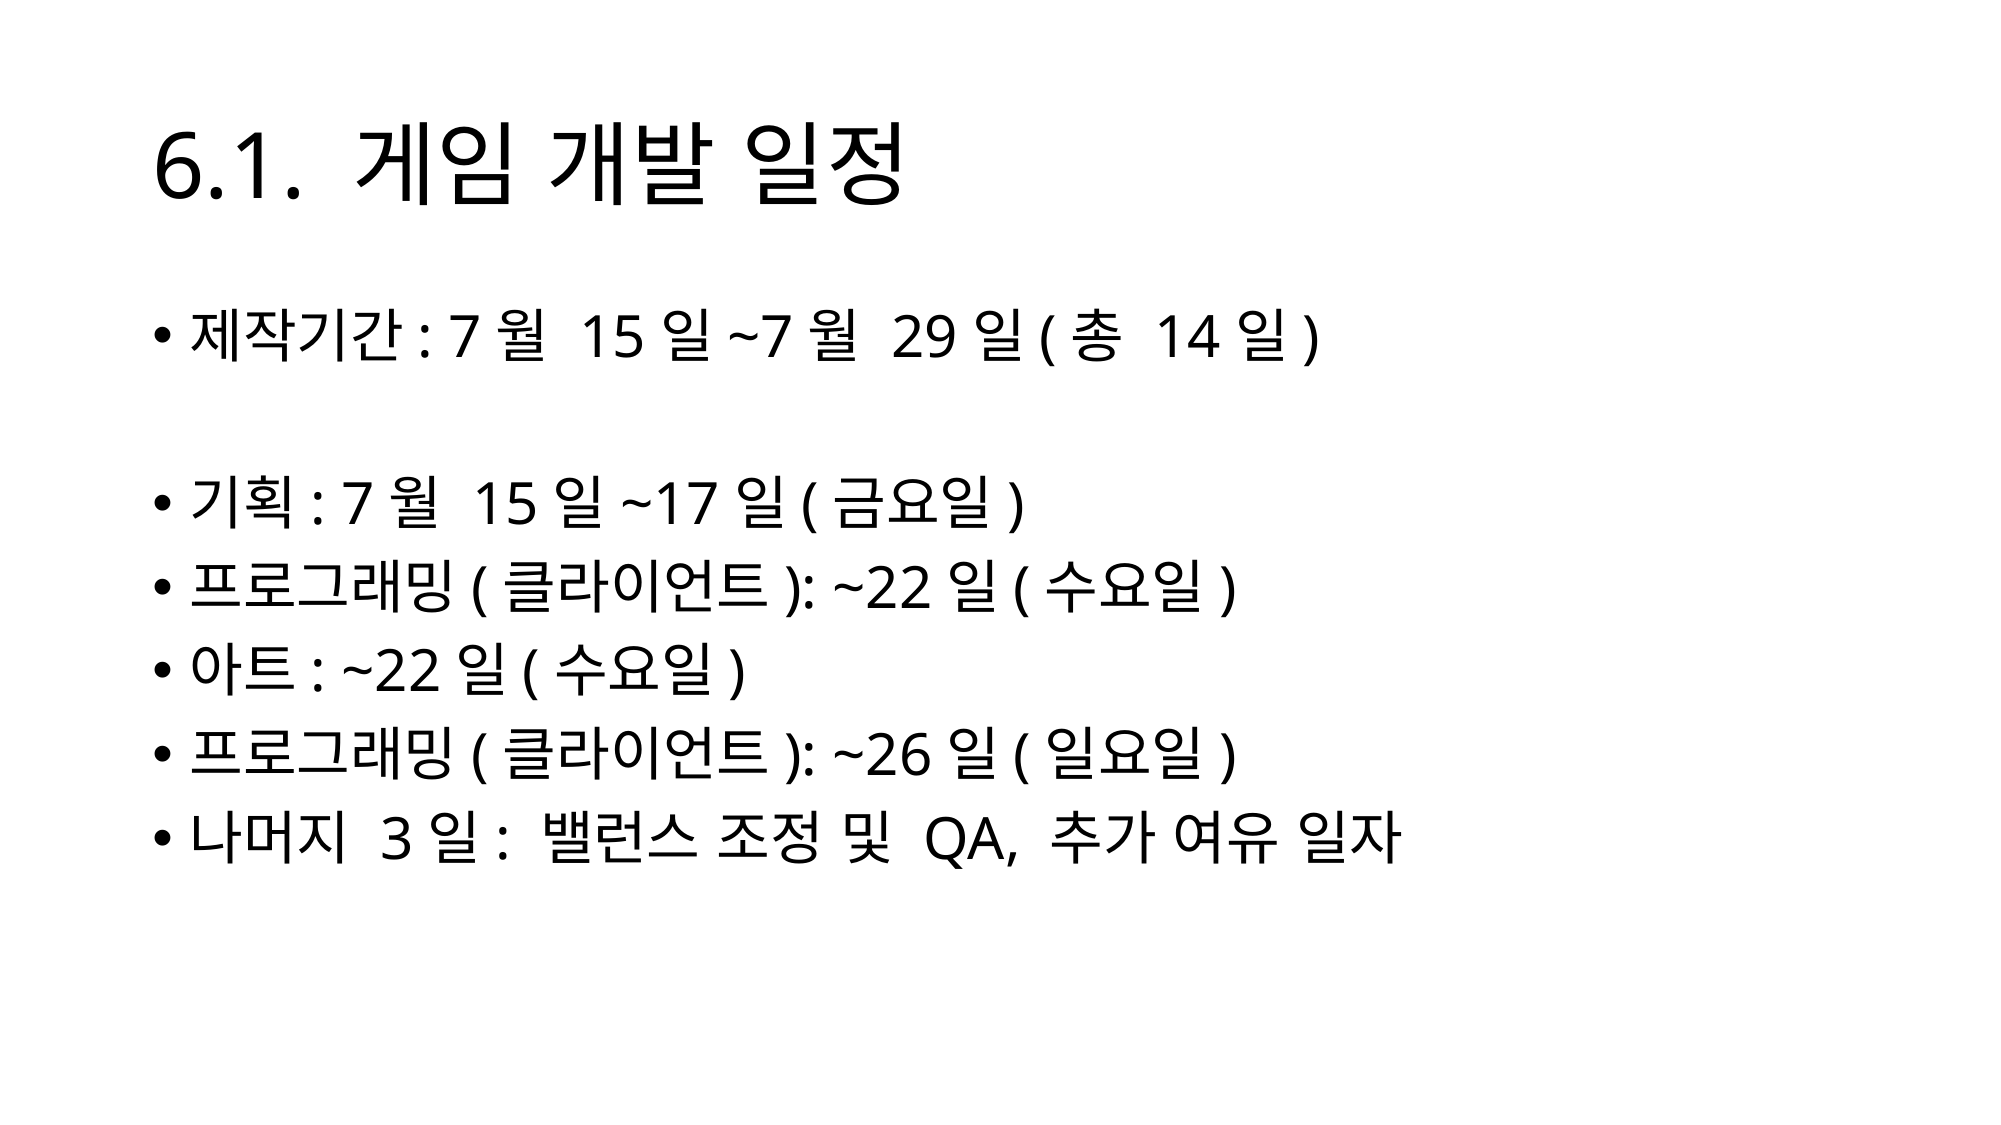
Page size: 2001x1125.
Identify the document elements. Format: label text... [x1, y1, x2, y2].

list 제작기간: 7월 15일~7월 29일(총 14일) 기획: 7월 15일~17일(금요일) 프로그래밍(클라이언트): ~22일(수요일) 아트: ~22일(수요일) 프로그래밍(클라이언트): ~26일(일요일) 나머지 3일: 밸런스 조정 및 QA, 추가 여유 일자 [137, 299, 1863, 1014]
title 6.1. 게임 개발 일정 [137, 59, 1863, 278]
